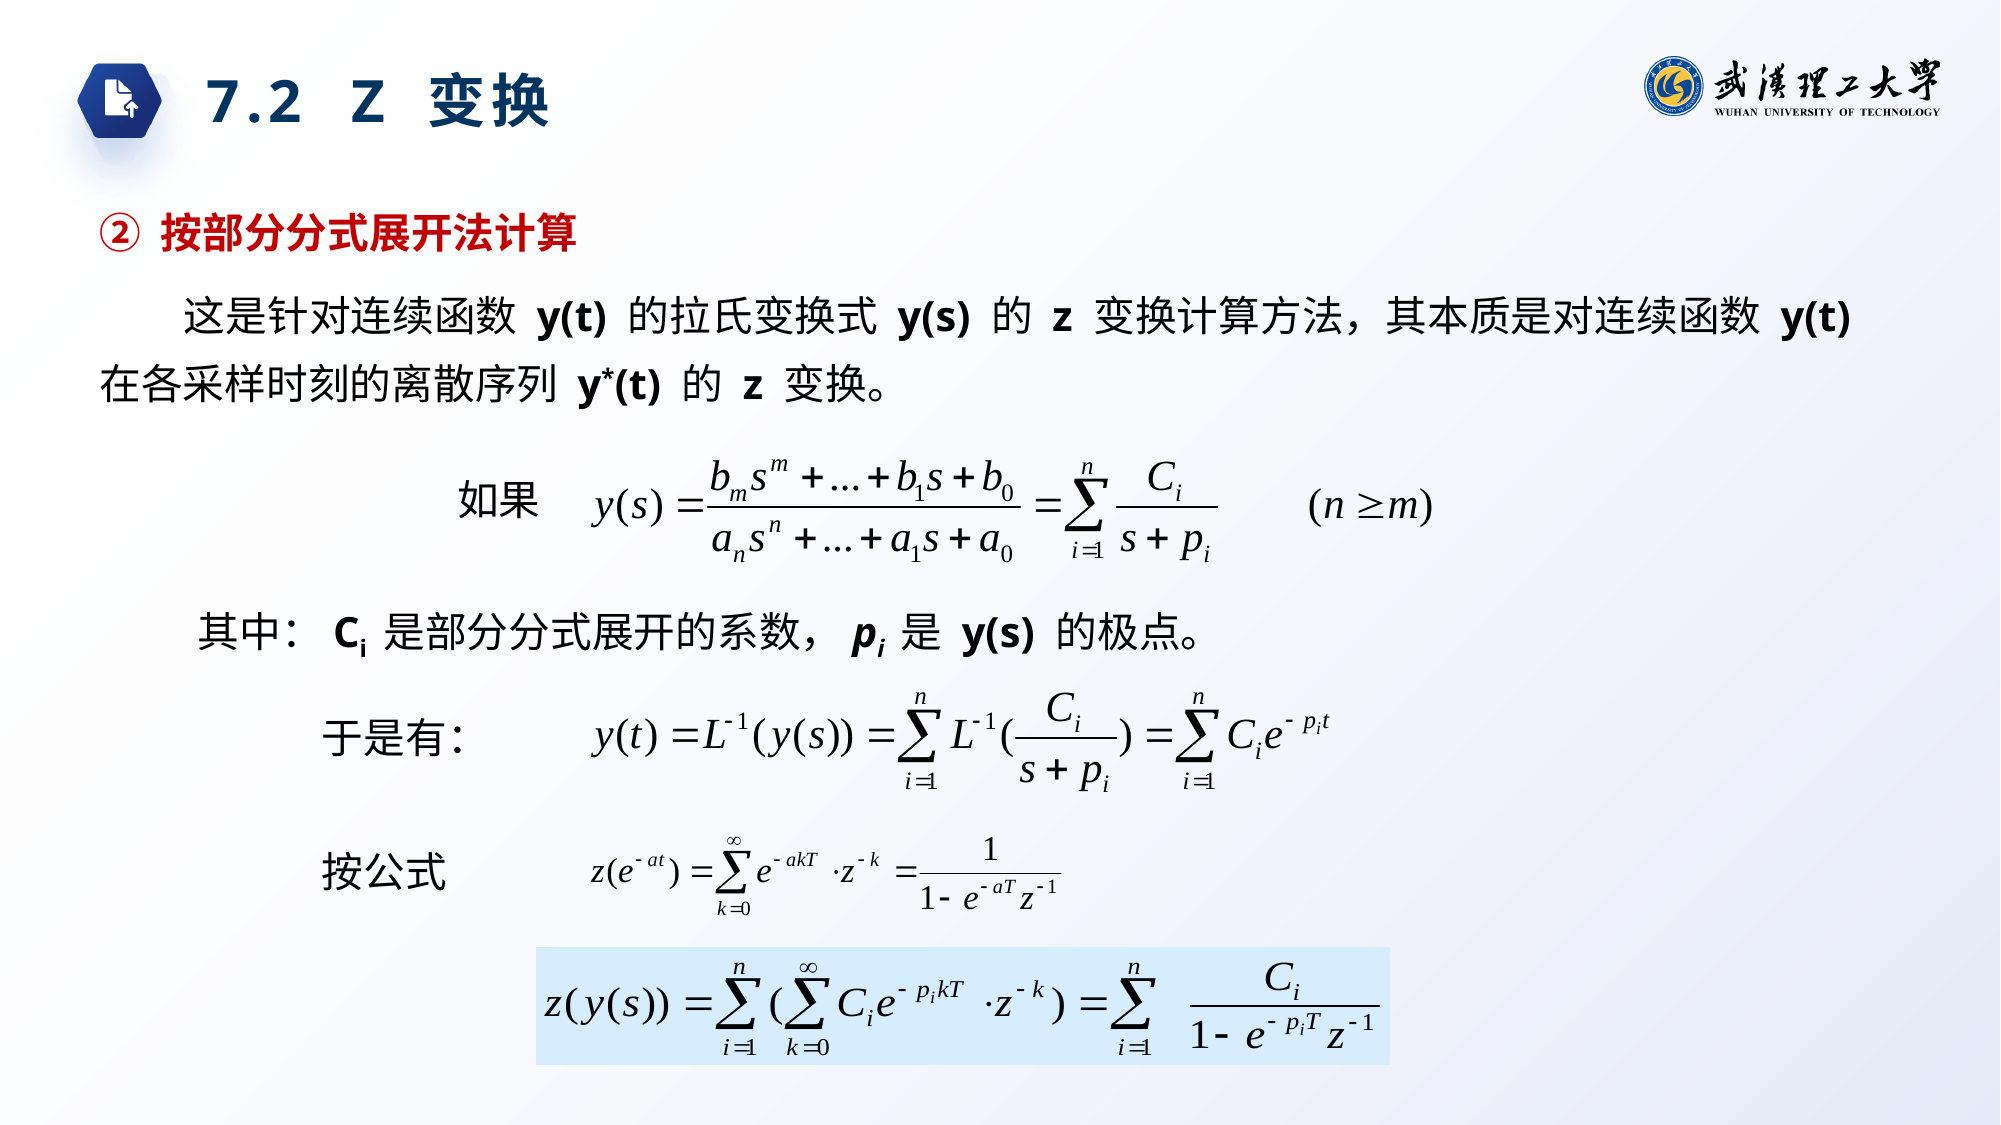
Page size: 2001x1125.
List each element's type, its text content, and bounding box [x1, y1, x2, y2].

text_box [535, 947, 1391, 1065]
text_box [584, 824, 1069, 923]
picture [0, 0, 2000, 1125]
text_box 这是针对连续函数 y(t) 的拉氏变换式 y(s) 的 z 变换计算方法，其本质是对连续函数 y(t) 在各采样时刻的离散序列 y*(t) 的 z 变换。 [84, 265, 1916, 416]
text_box 按公式 [307, 837, 496, 903]
list 7.2 Z 变换 [191, 56, 1624, 143]
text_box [584, 442, 1442, 572]
text_box 于是有： [307, 704, 501, 770]
text_box 其中：Ci 是部分分式展开的系数，pi 是 y(s) 的极点。 [183, 597, 1341, 670]
text_box ② 按部分分式展开法计算 [84, 198, 640, 264]
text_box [584, 676, 1342, 803]
text_box 如果 [442, 466, 584, 532]
